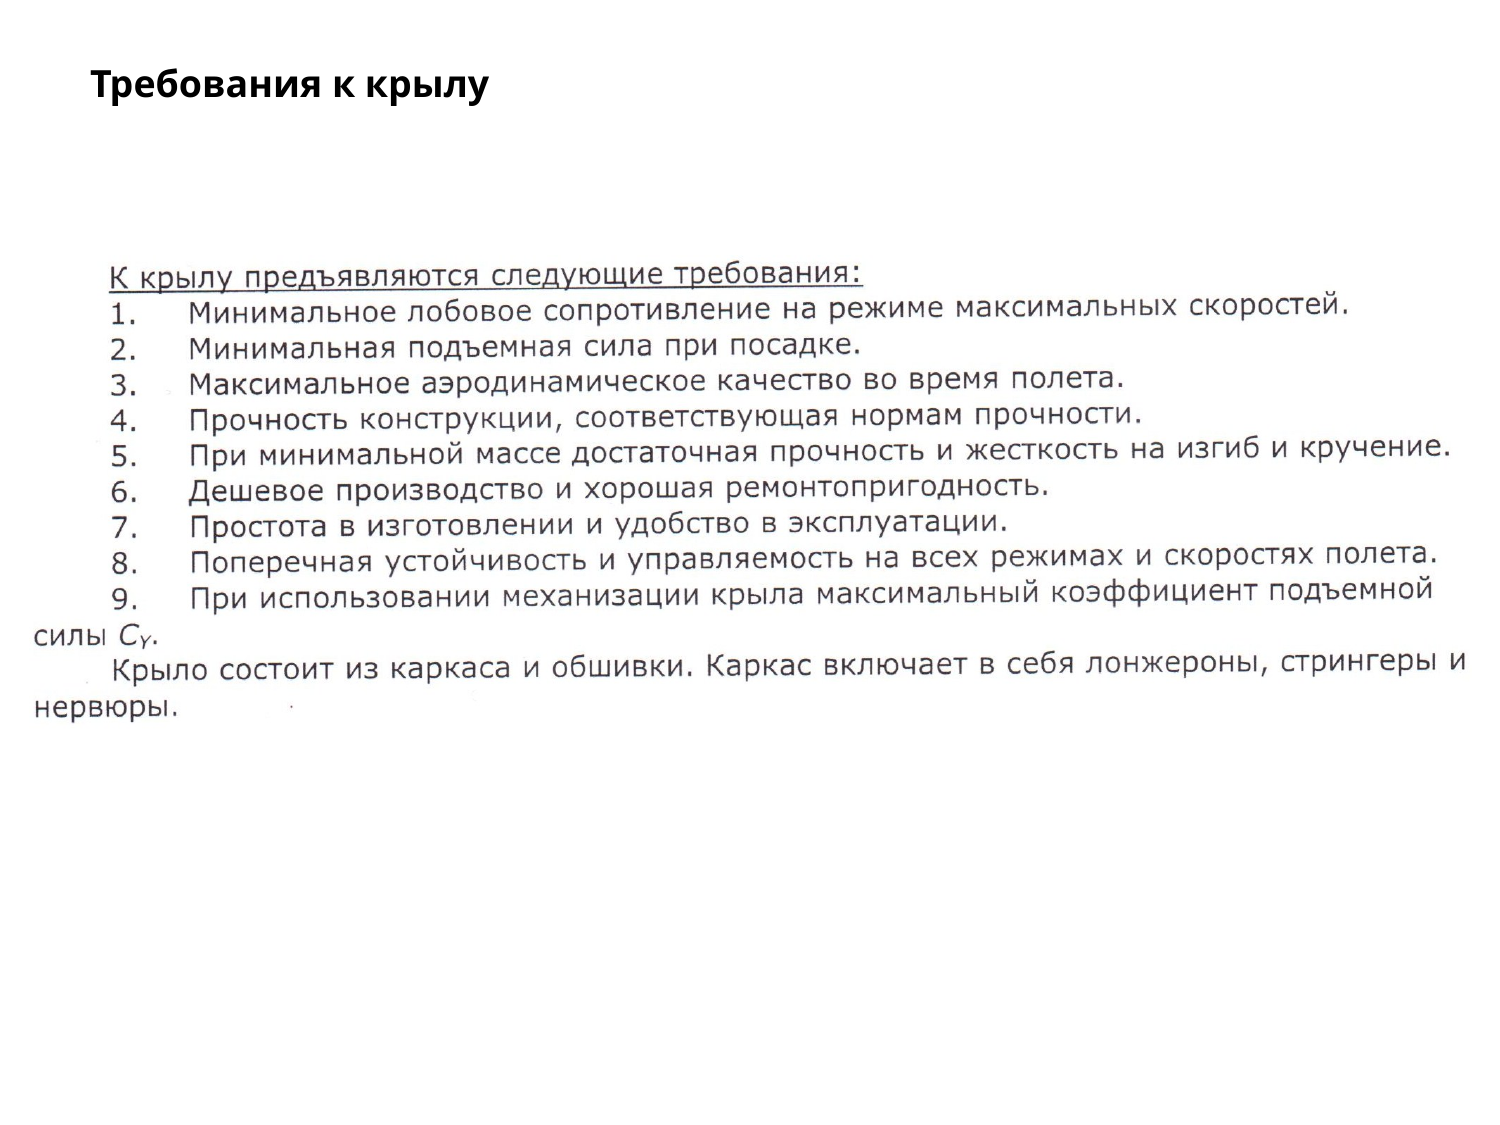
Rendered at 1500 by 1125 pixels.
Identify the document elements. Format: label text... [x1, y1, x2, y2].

title Требования к крылу [75, 45, 1425, 126]
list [29, 255, 1472, 729]
